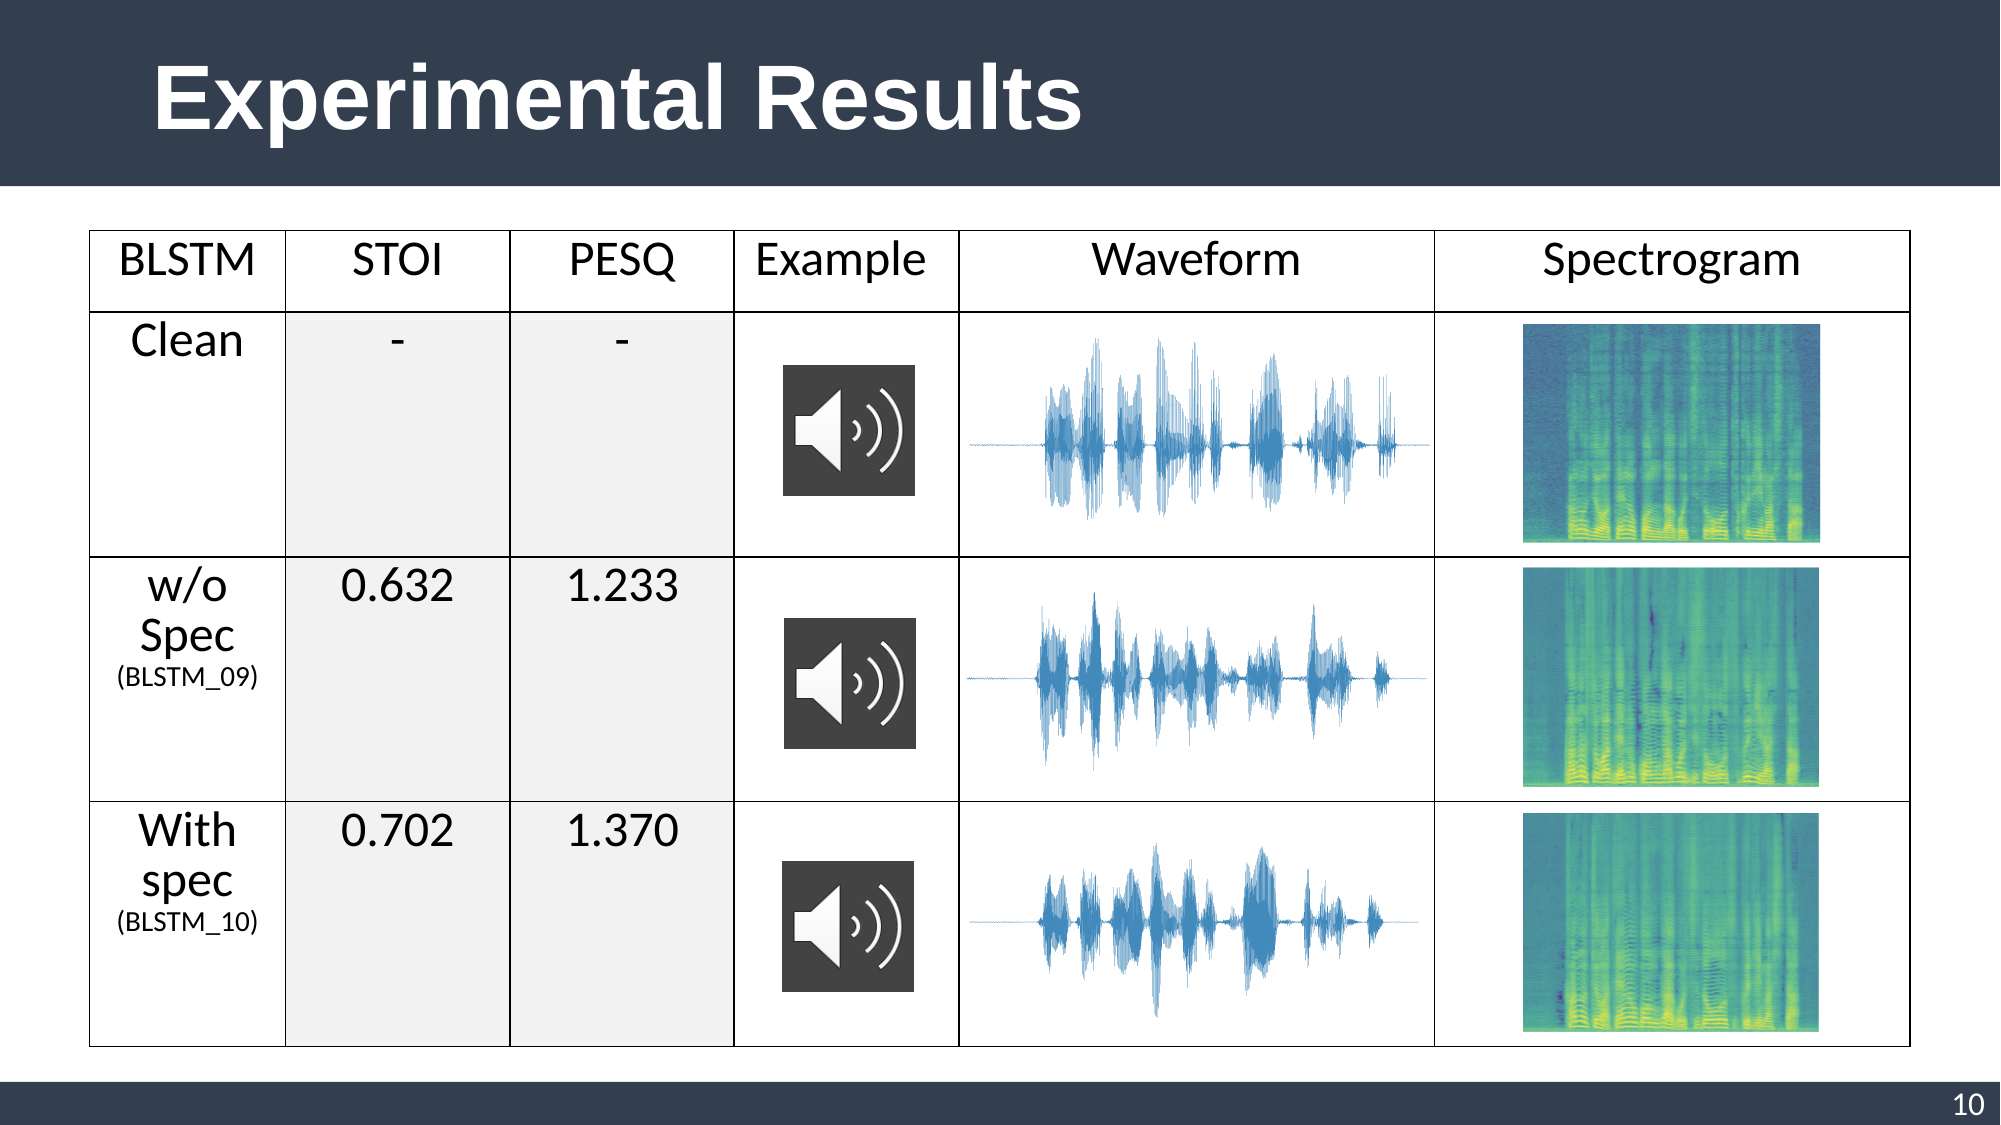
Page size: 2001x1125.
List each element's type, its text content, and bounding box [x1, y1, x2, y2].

table_cell - [511, 313, 733, 556]
table_cell [960, 558, 1434, 801]
table_cell 1.233 [511, 558, 733, 801]
table_header Spectrogram [1435, 231, 1909, 311]
table_header BLSTM [90, 231, 285, 311]
picture [1522, 567, 1819, 788]
table_header STOI [286, 231, 509, 311]
picture [783, 616, 917, 751]
slide_number 10 [1550, 1071, 2000, 1125]
table_cell [735, 558, 958, 801]
table_cell [1435, 558, 1909, 801]
table_cell 1.370 [511, 802, 733, 1046]
picture [1522, 323, 1821, 543]
table_cell - [286, 313, 509, 556]
table_cell 0.632 [286, 558, 509, 801]
picture [781, 859, 915, 994]
table_header Waveform [960, 231, 1434, 311]
table_cell Clean [90, 313, 285, 556]
picture [968, 338, 1431, 523]
table_header PESQ [511, 231, 733, 311]
picture [782, 363, 916, 498]
table_cell [960, 313, 1434, 556]
table_cell With spec (BLSTM_10) [90, 802, 285, 1046]
picture [965, 591, 1431, 777]
picture [967, 836, 1421, 1033]
table_cell [1435, 313, 1909, 556]
picture [1522, 812, 1820, 1033]
table_cell [735, 802, 958, 1046]
table_cell w/o Spec (BLSTM_09) [90, 558, 285, 801]
table_cell [960, 802, 1434, 1046]
table_cell 0.702 [286, 802, 509, 1046]
title Experimental Results [137, 30, 1863, 170]
table_cell [1435, 802, 1909, 1046]
table_header Example [735, 231, 958, 311]
table_cell [735, 313, 958, 556]
